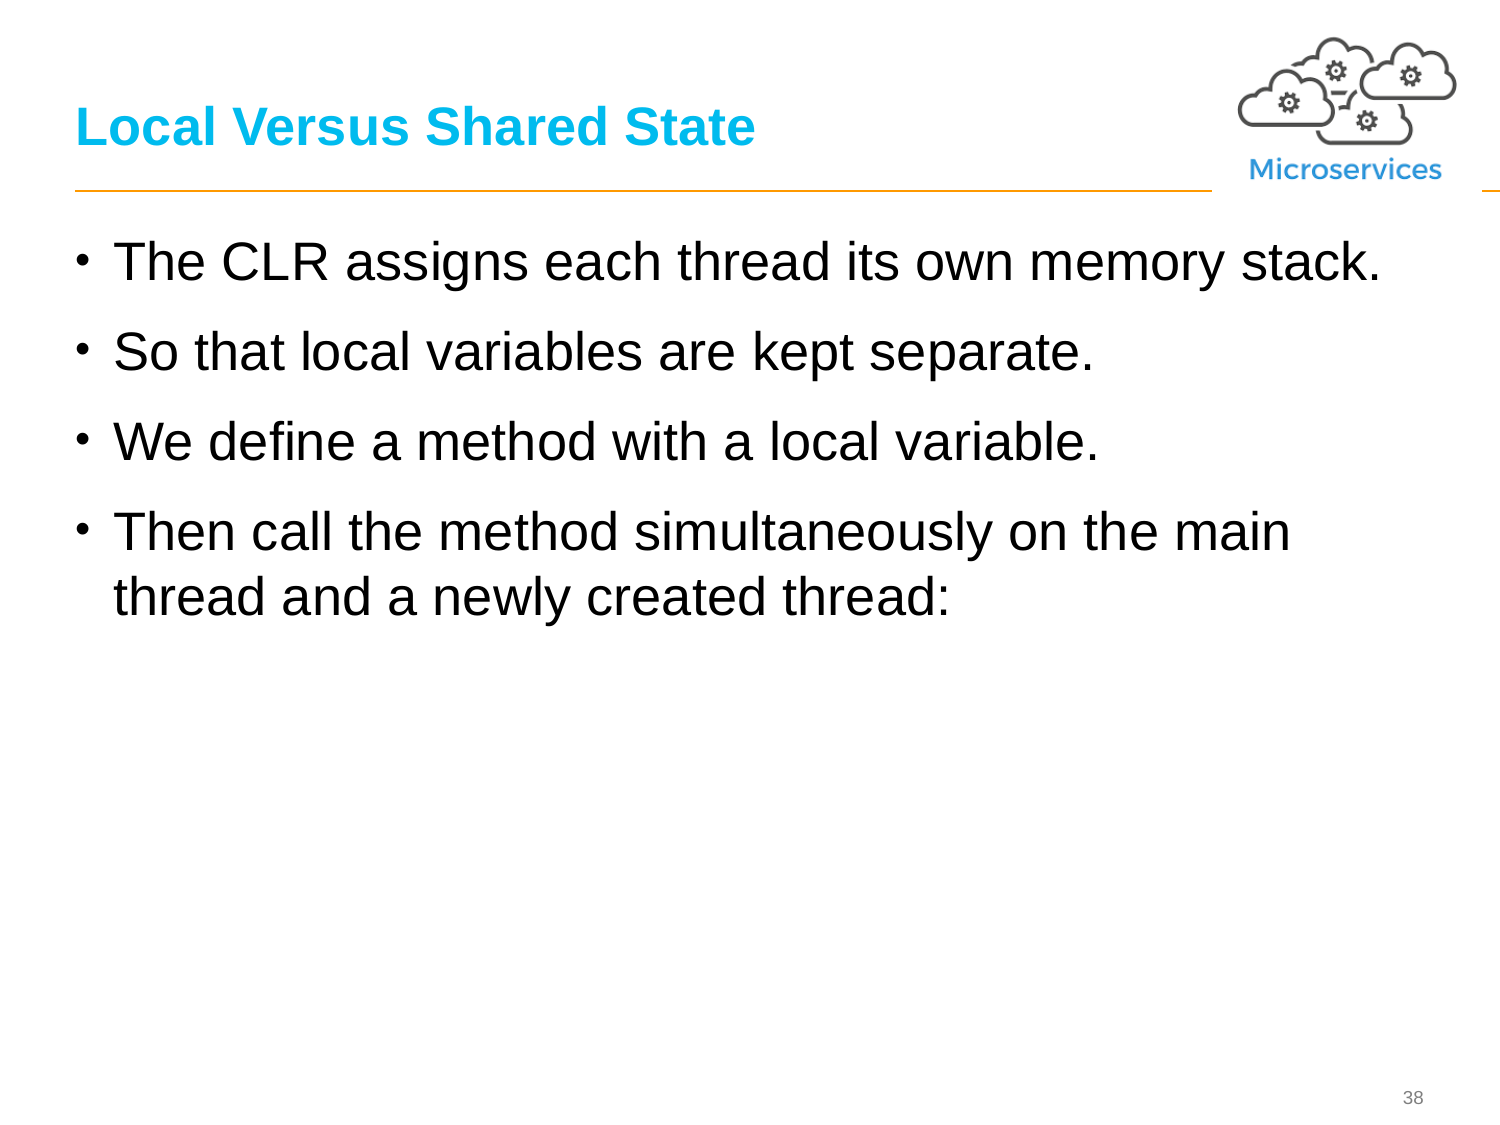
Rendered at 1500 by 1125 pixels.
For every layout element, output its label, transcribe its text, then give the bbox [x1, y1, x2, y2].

list The CLR assigns each thread its own memory stack. So that local variables are kept separate. We define a method with a local variable. Then call the method simultaneously on the main thread and a newly created thread: [75, 226, 1425, 1018]
picture [1212, 1, 1482, 203]
title Local Versus Shared State [75, 27, 1422, 157]
